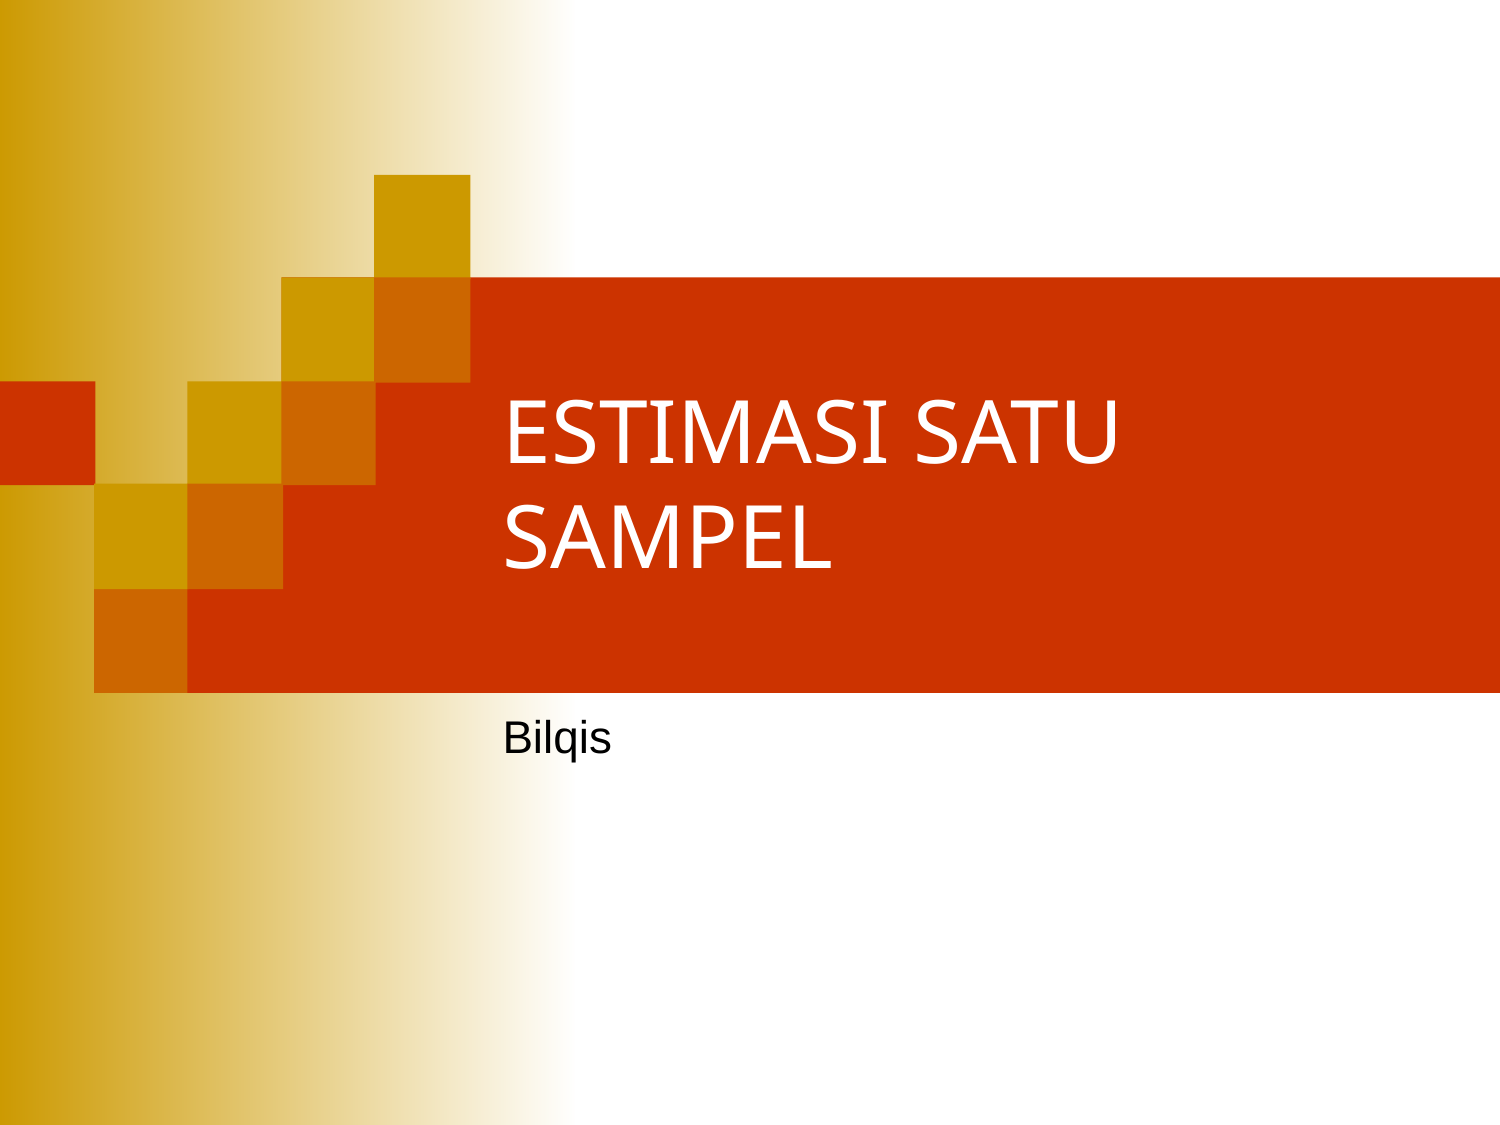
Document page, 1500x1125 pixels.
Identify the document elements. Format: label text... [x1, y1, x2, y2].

title ESTIMASI SATU SAMPEL [487, 299, 1476, 663]
subtitle Bilqis [487, 699, 1476, 988]
